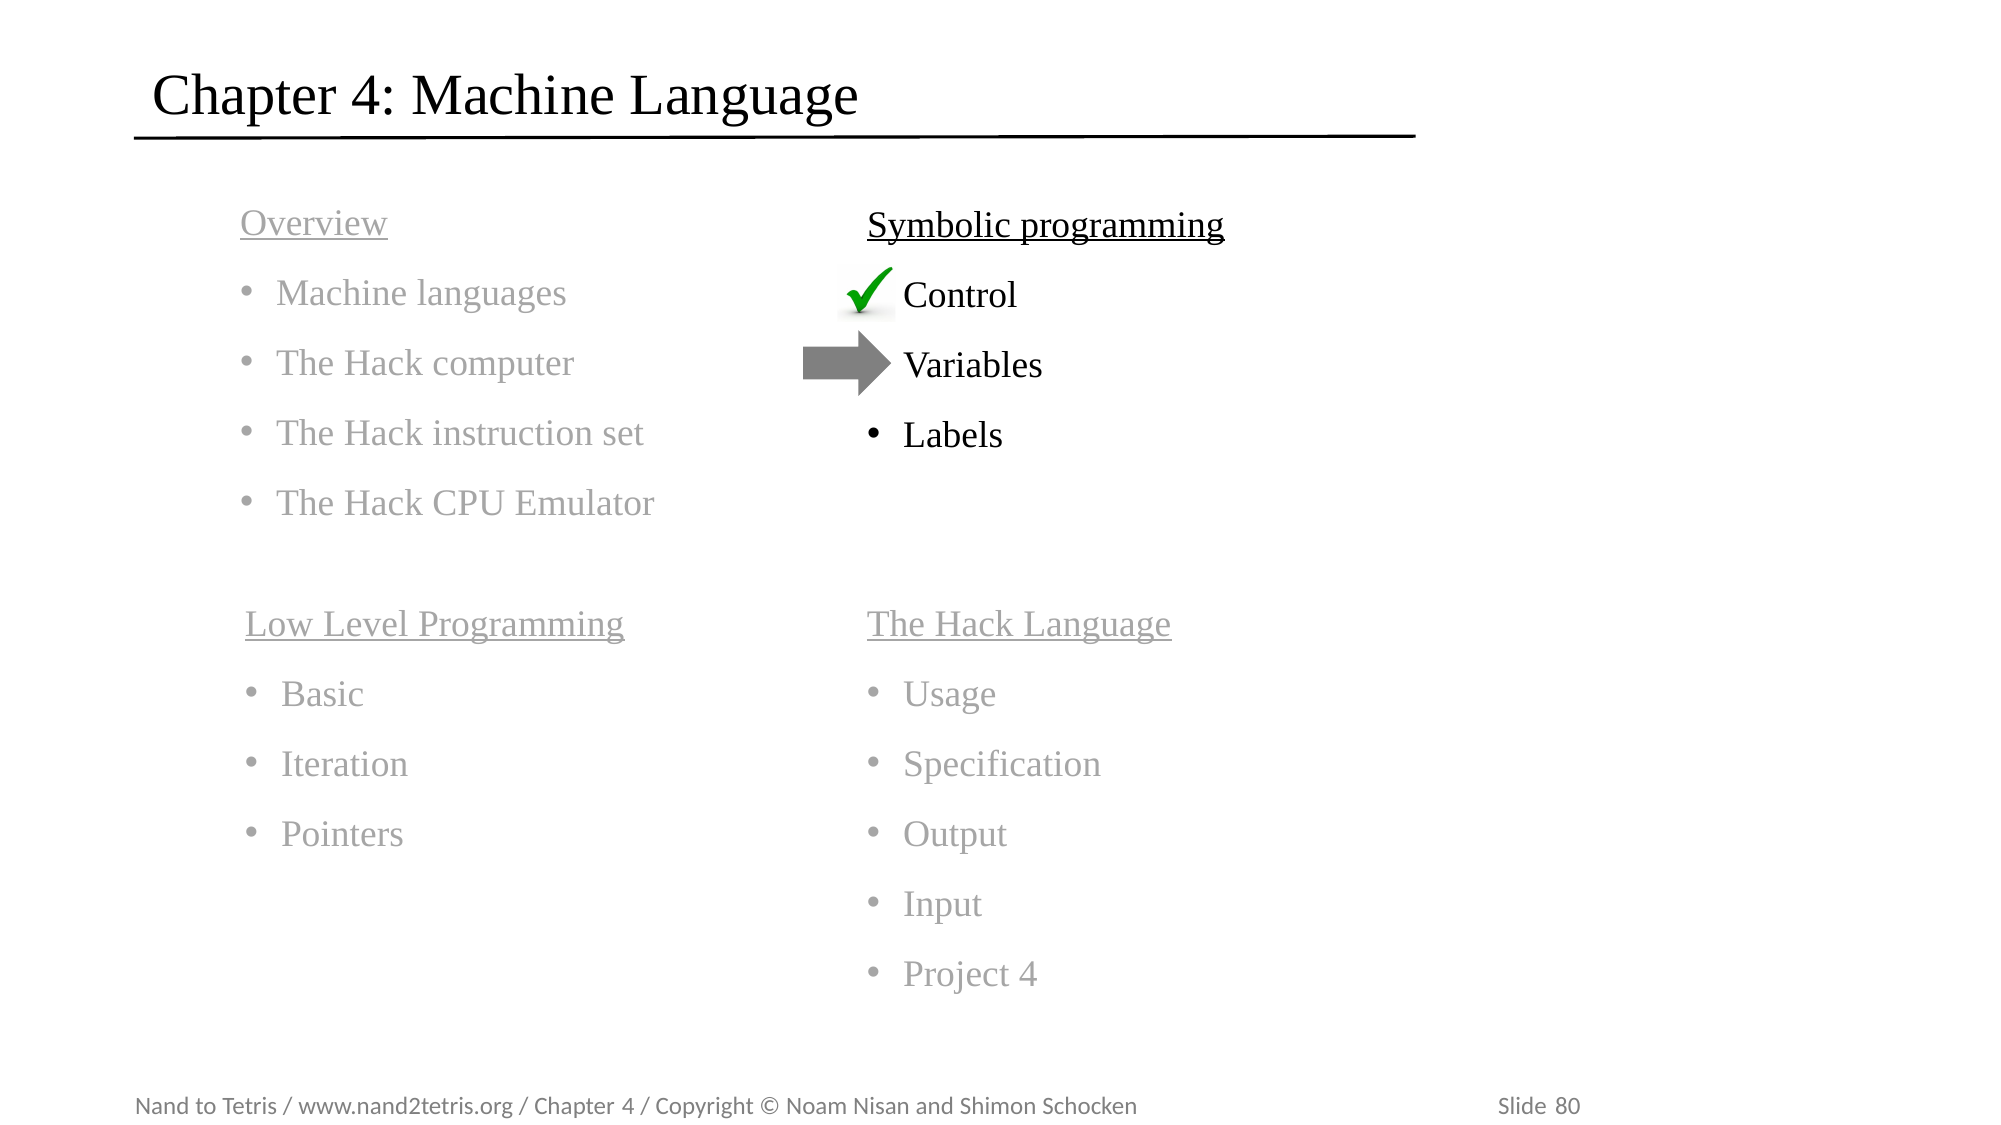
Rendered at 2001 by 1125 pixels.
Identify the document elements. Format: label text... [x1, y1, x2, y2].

title Chapter 4: Machine Language [137, 48, 1417, 144]
text_box Overview Machine languages The Hack computer The Hack instruction set The Hack CPU Emulator [150, 190, 674, 531]
text_box Low Level Programming Basic Iteration Pointers [155, 591, 762, 862]
text_box Symbolic programming Control Variables Labels [777, 192, 1384, 462]
text_box The Hack Language Usage Specification Output Input Project 4 [777, 591, 1261, 1002]
text_box [802, 328, 892, 398]
picture [837, 264, 896, 323]
